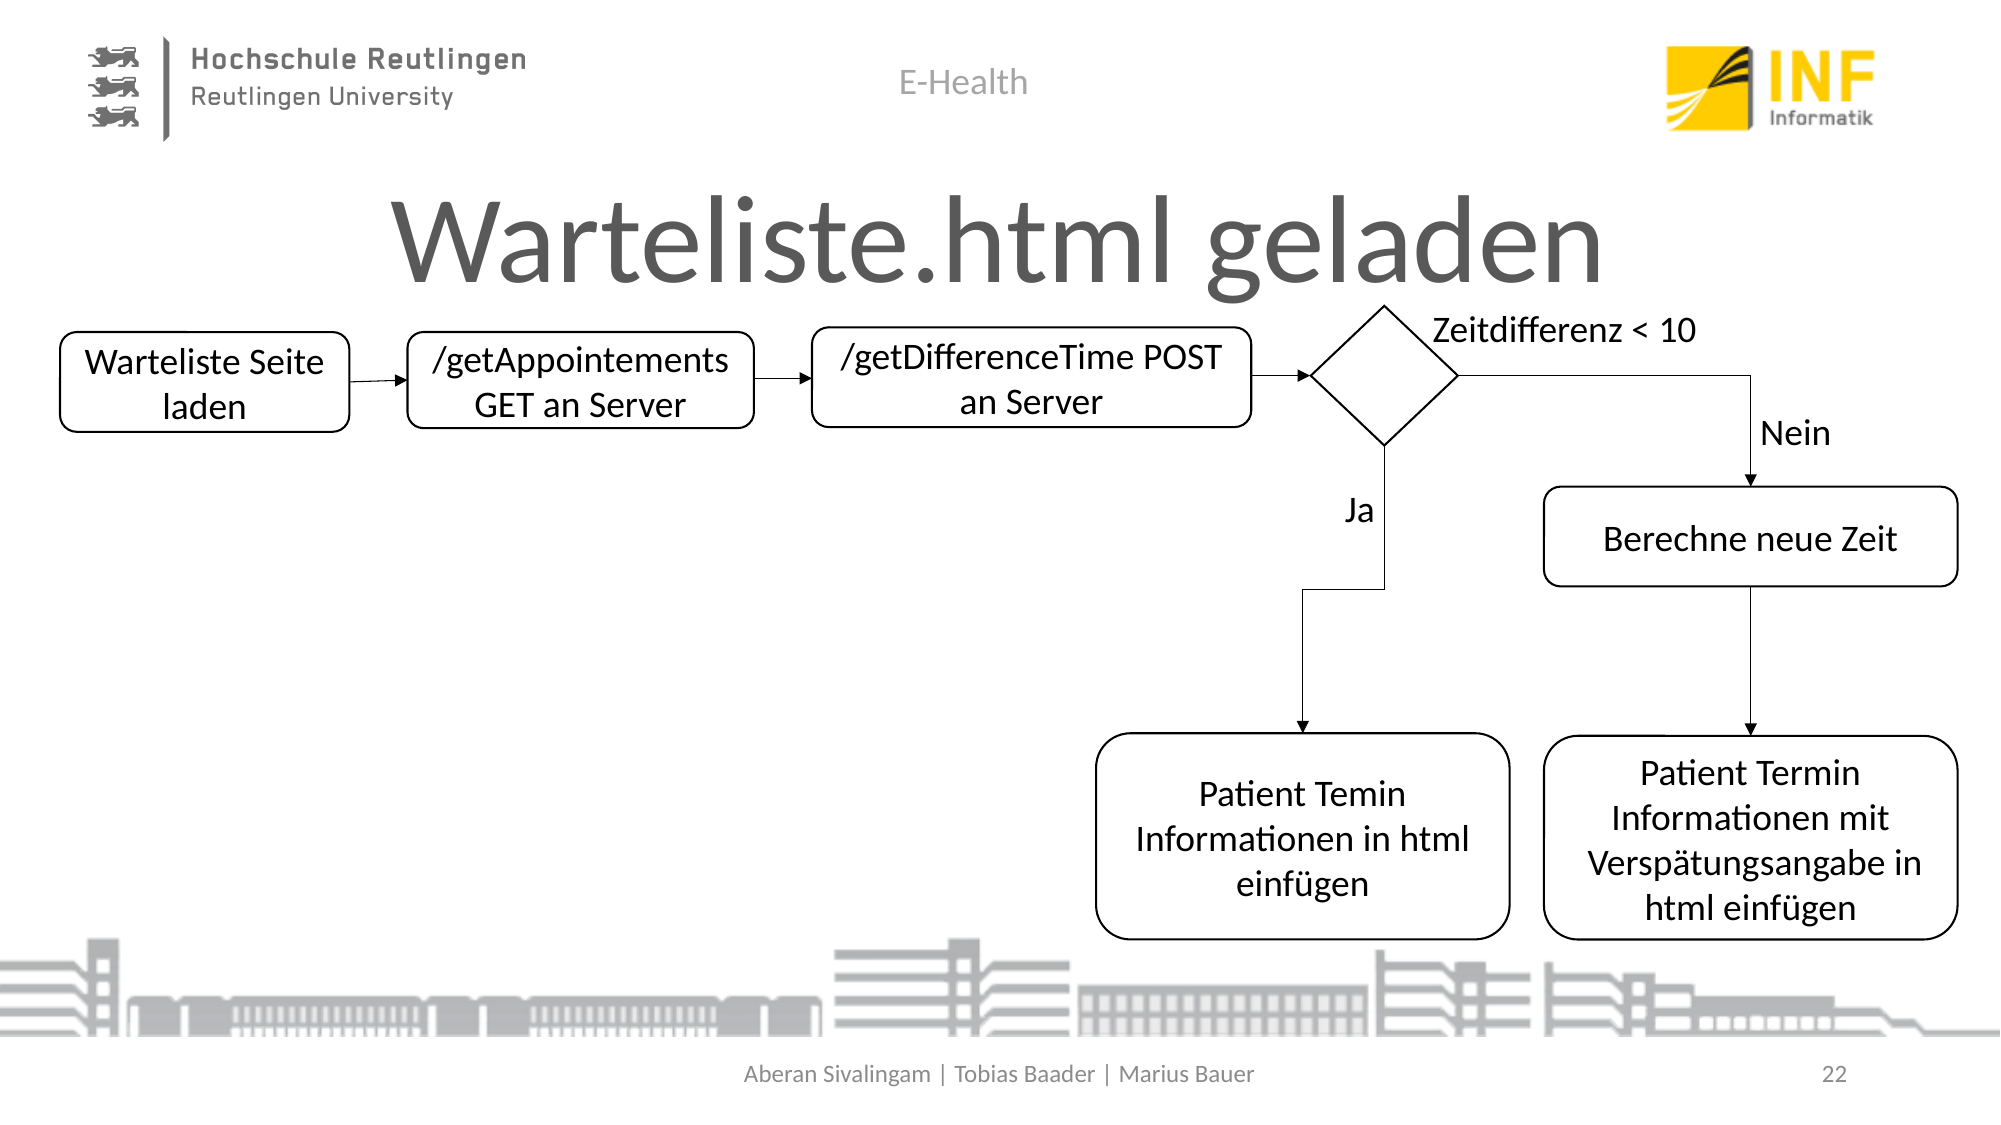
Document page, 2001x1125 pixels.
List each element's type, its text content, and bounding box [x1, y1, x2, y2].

footer Aberan Sivalingam | Tobias Baader | Marius Bauer [662, 1042, 1338, 1103]
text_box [1457, 375, 1751, 487]
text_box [1199, 548, 1488, 631]
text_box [0, 36, 2000, 1037]
slide_number 22 [1412, 1042, 1863, 1103]
